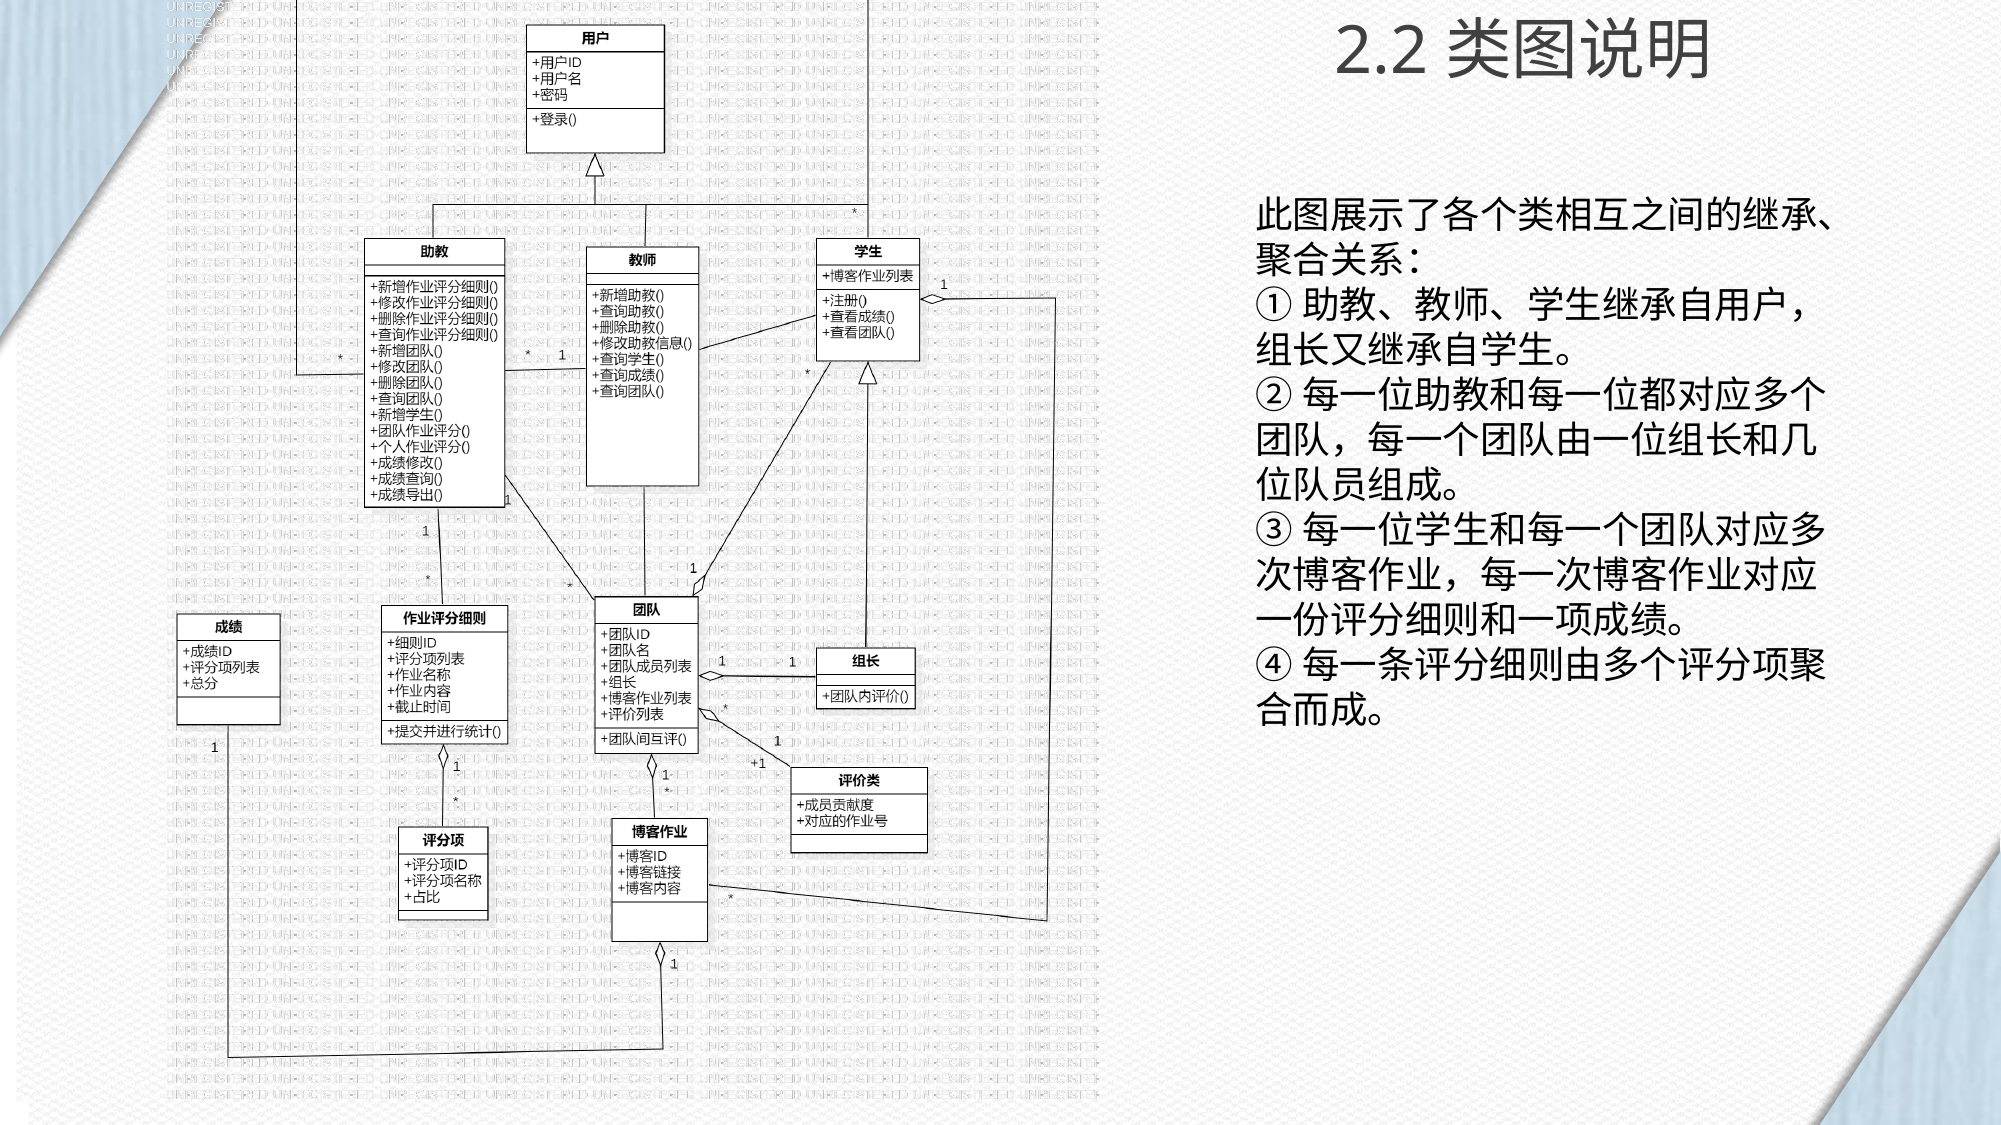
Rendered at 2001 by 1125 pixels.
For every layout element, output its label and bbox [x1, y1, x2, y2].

text_box [0, 0, 2000, 1125]
picture [166, 0, 1099, 1101]
